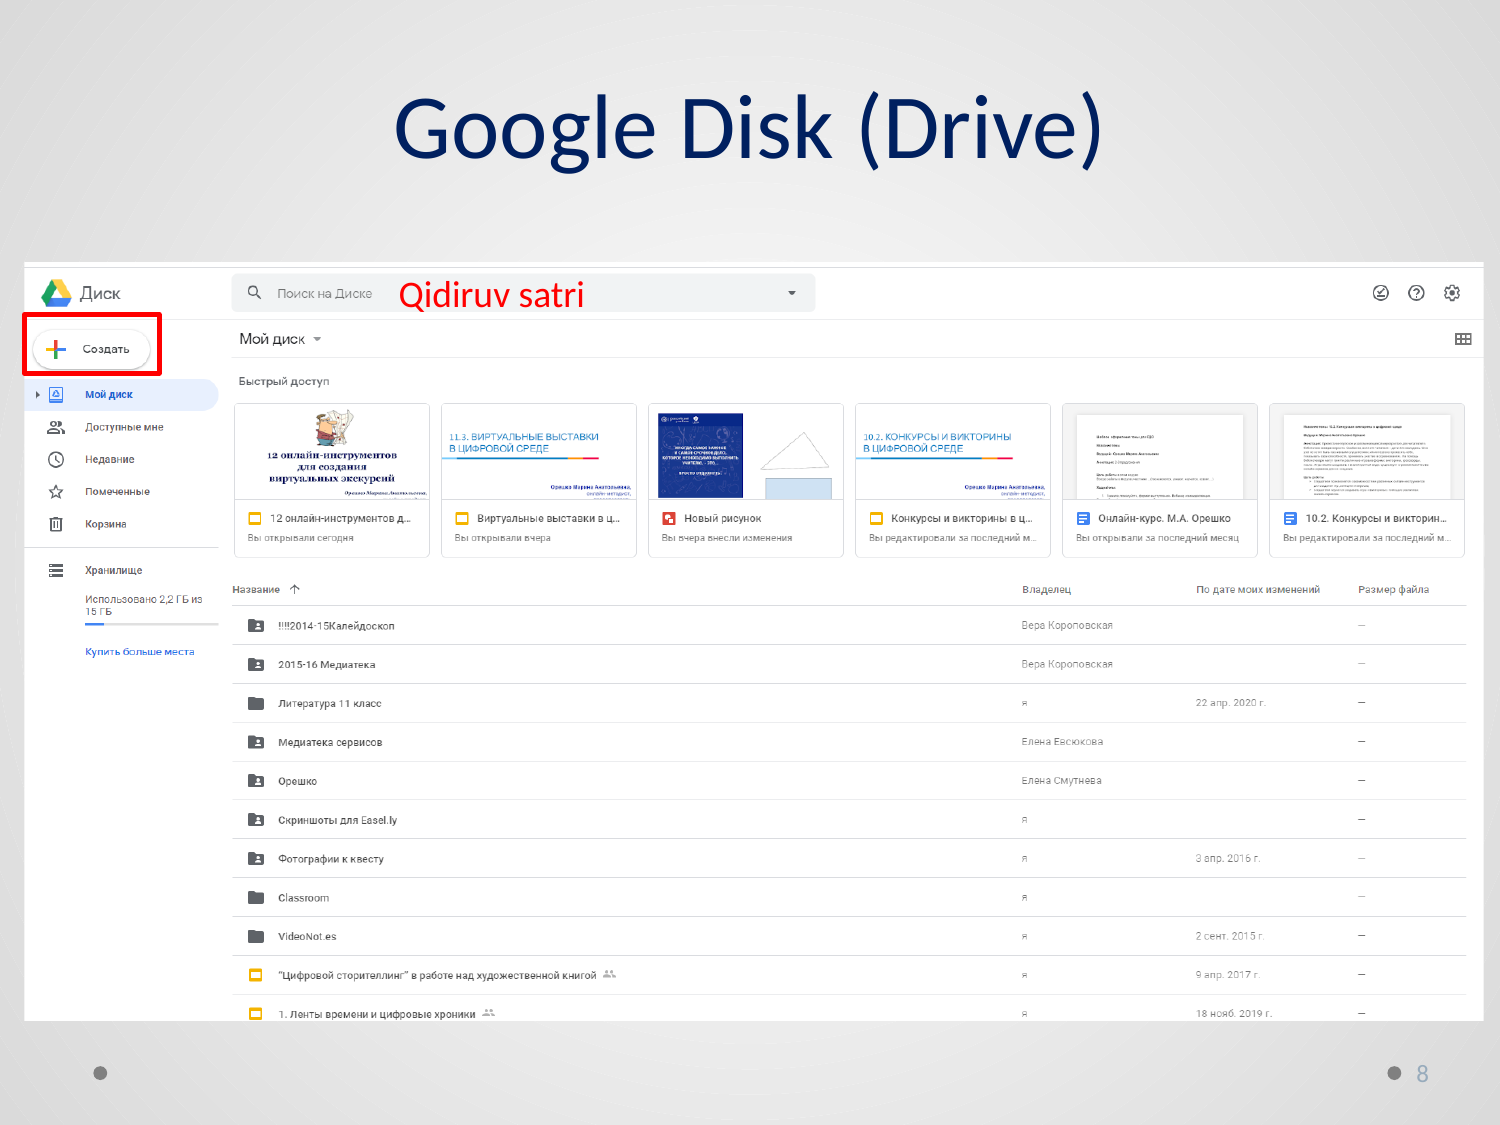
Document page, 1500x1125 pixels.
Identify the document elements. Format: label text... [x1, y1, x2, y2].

title Google Disk (Drive) [186, 66, 1314, 185]
picture [24, 262, 1484, 1021]
slide_number 8 [1401, 1042, 1494, 1103]
